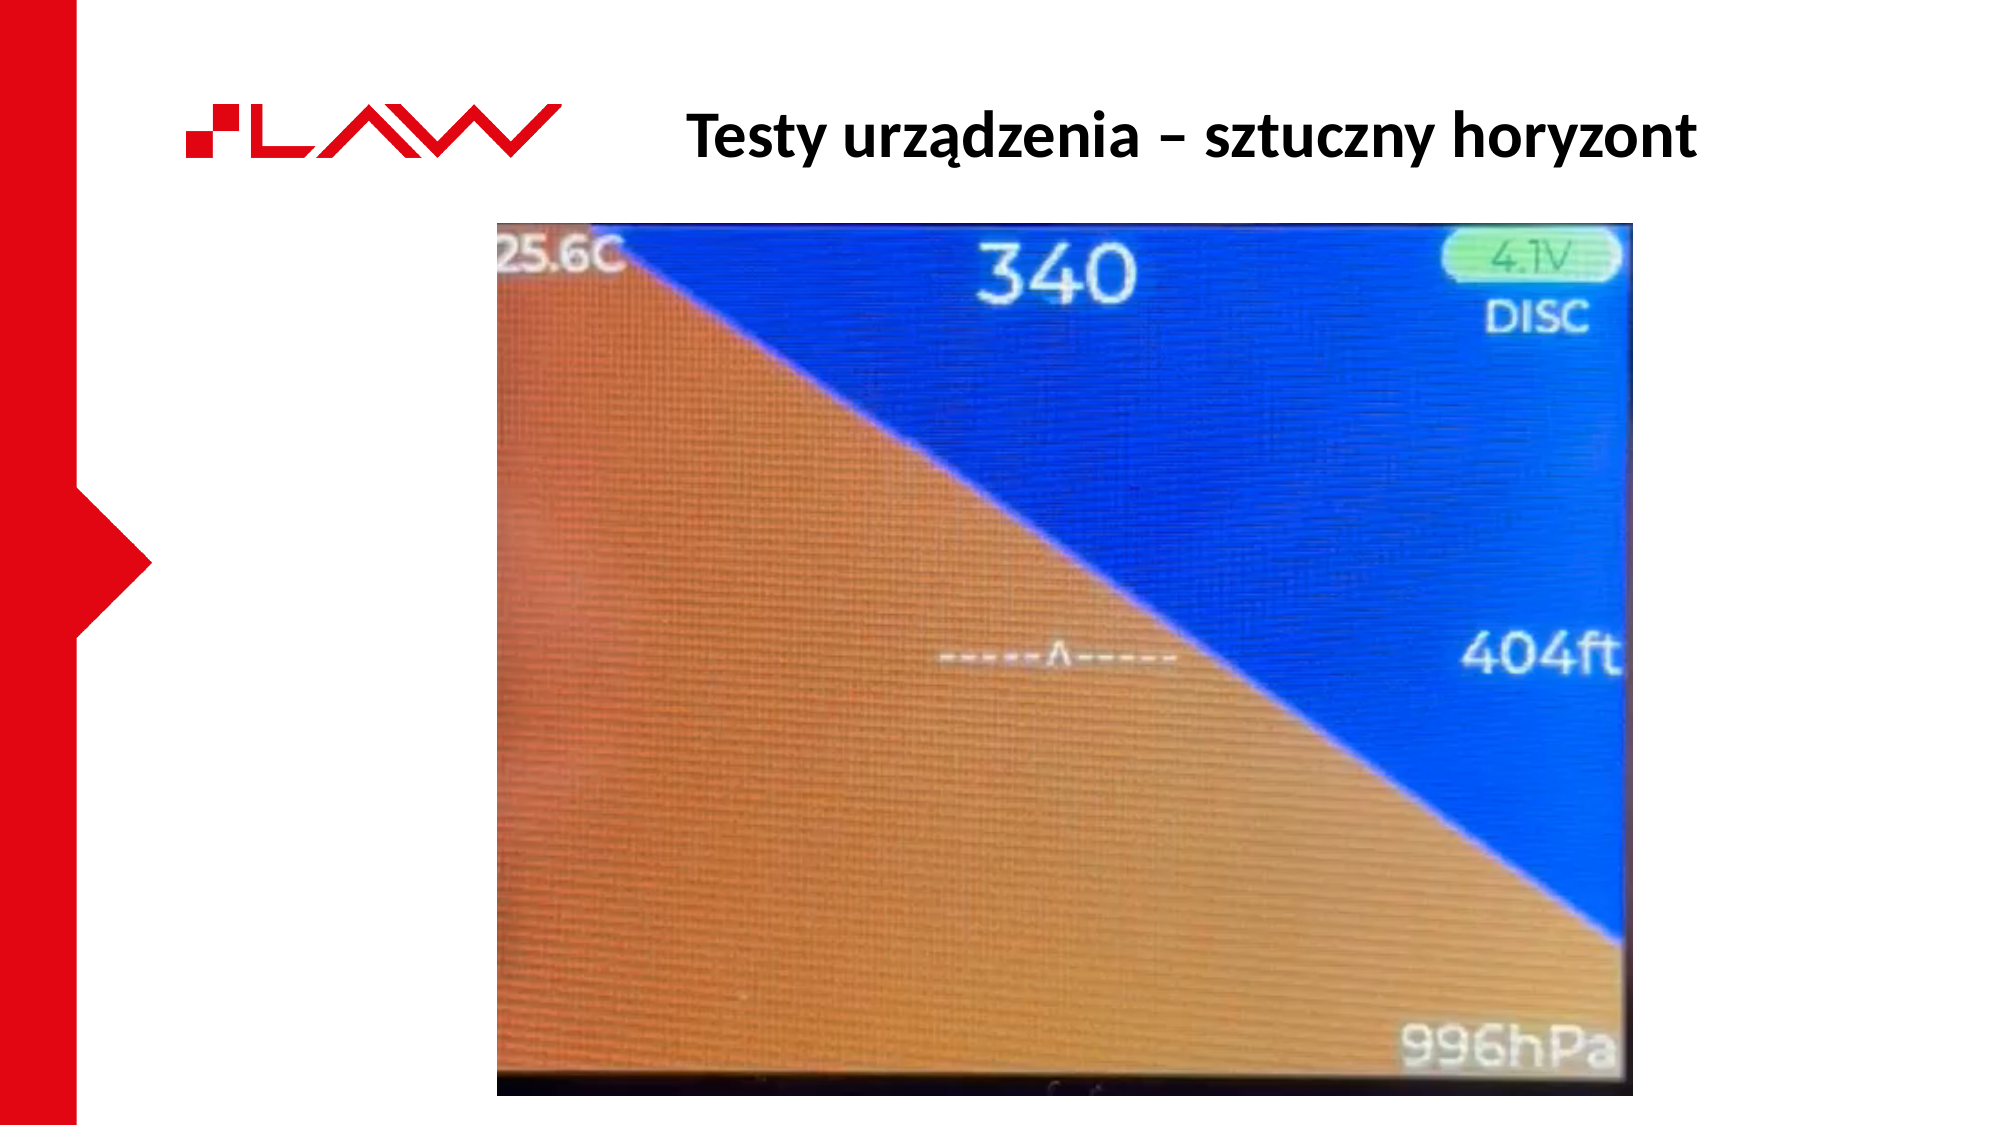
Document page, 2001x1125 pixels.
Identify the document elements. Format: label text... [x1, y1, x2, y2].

title Testy urządzenia – sztuczny horyzont [671, 60, 1886, 180]
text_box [496, 222, 1633, 1097]
picture [186, 104, 562, 158]
picture [77, 487, 152, 638]
